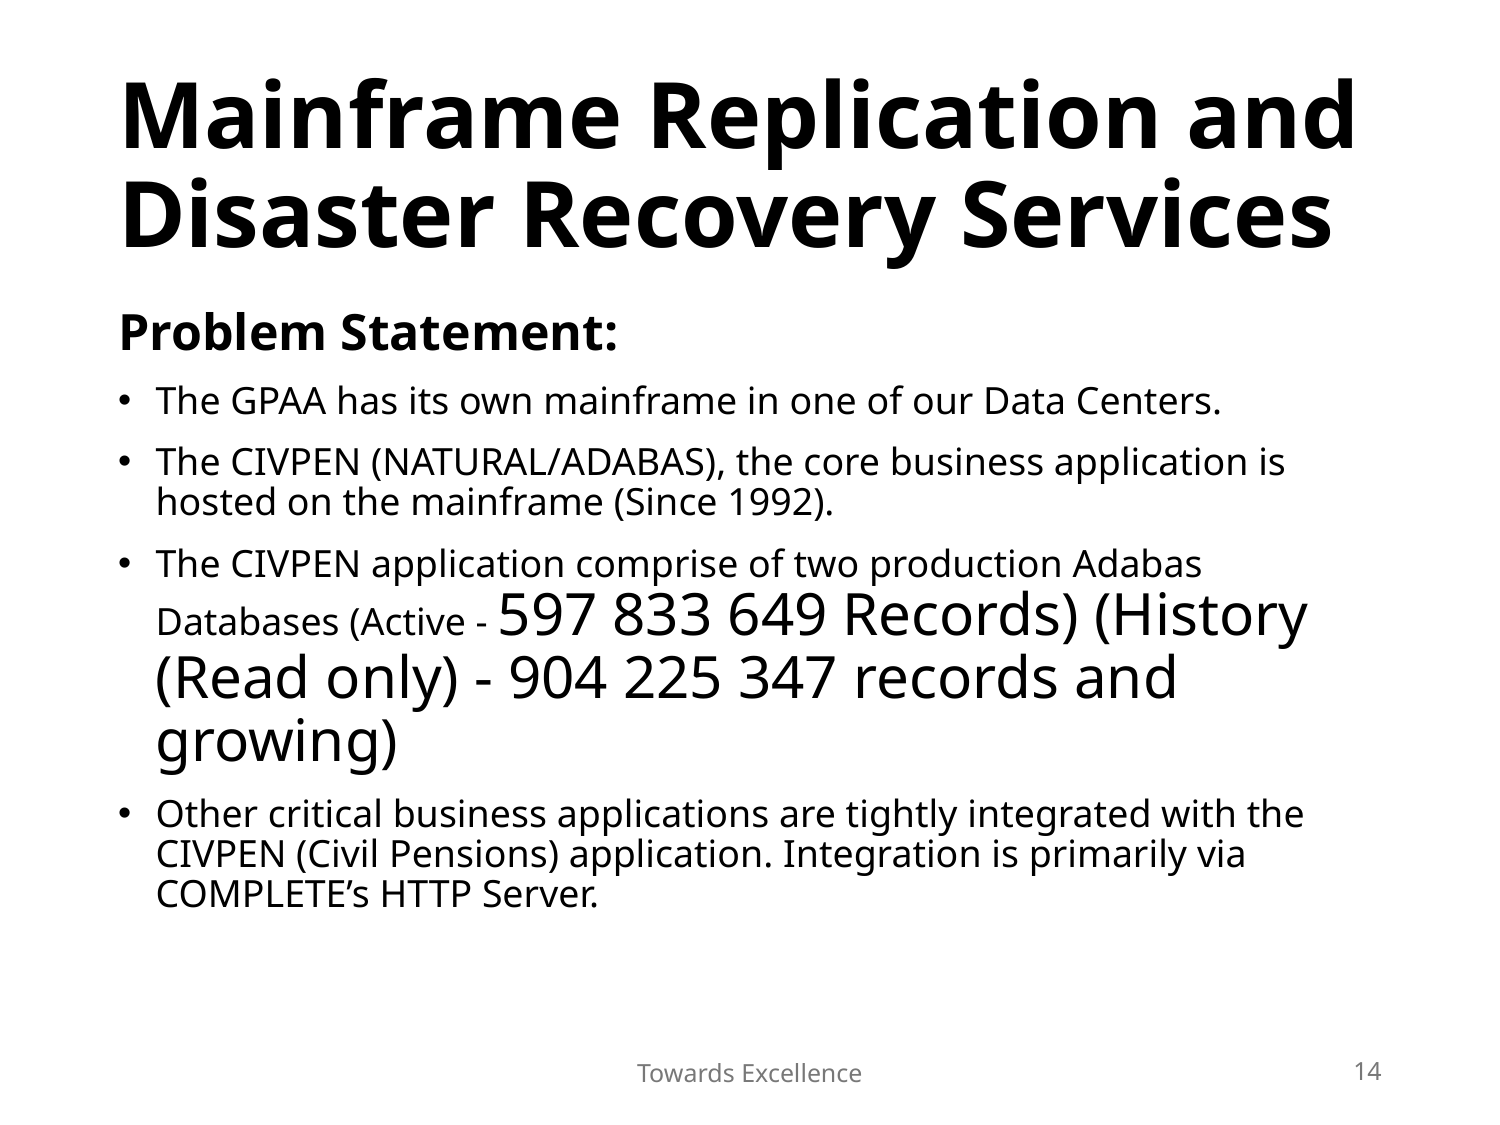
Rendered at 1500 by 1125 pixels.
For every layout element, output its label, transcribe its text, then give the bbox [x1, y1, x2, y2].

footer Towards Excellence [496, 1042, 1004, 1103]
list Problem Statement: The GPAA has its own mainframe in one of our Data Centers. The CIVPEN (NATURAL/ADABAS), the core business application is hosted on the mainframe (Since 1992). The CIVPEN application comprise of two production Adabas Databases (Active - 597 833 649 Records) (History (Read only) - 904 225 347 records and growing) Other critical business applications are tightly integrated with the CIVPEN (Civil Pensions) application. Integration is primarily via COMPLETE’s HTTP Server. [103, 299, 1397, 1014]
slide_number 14 [1059, 1042, 1397, 1103]
title Mainframe Replication and Disaster Recovery Services [103, 59, 1397, 278]
